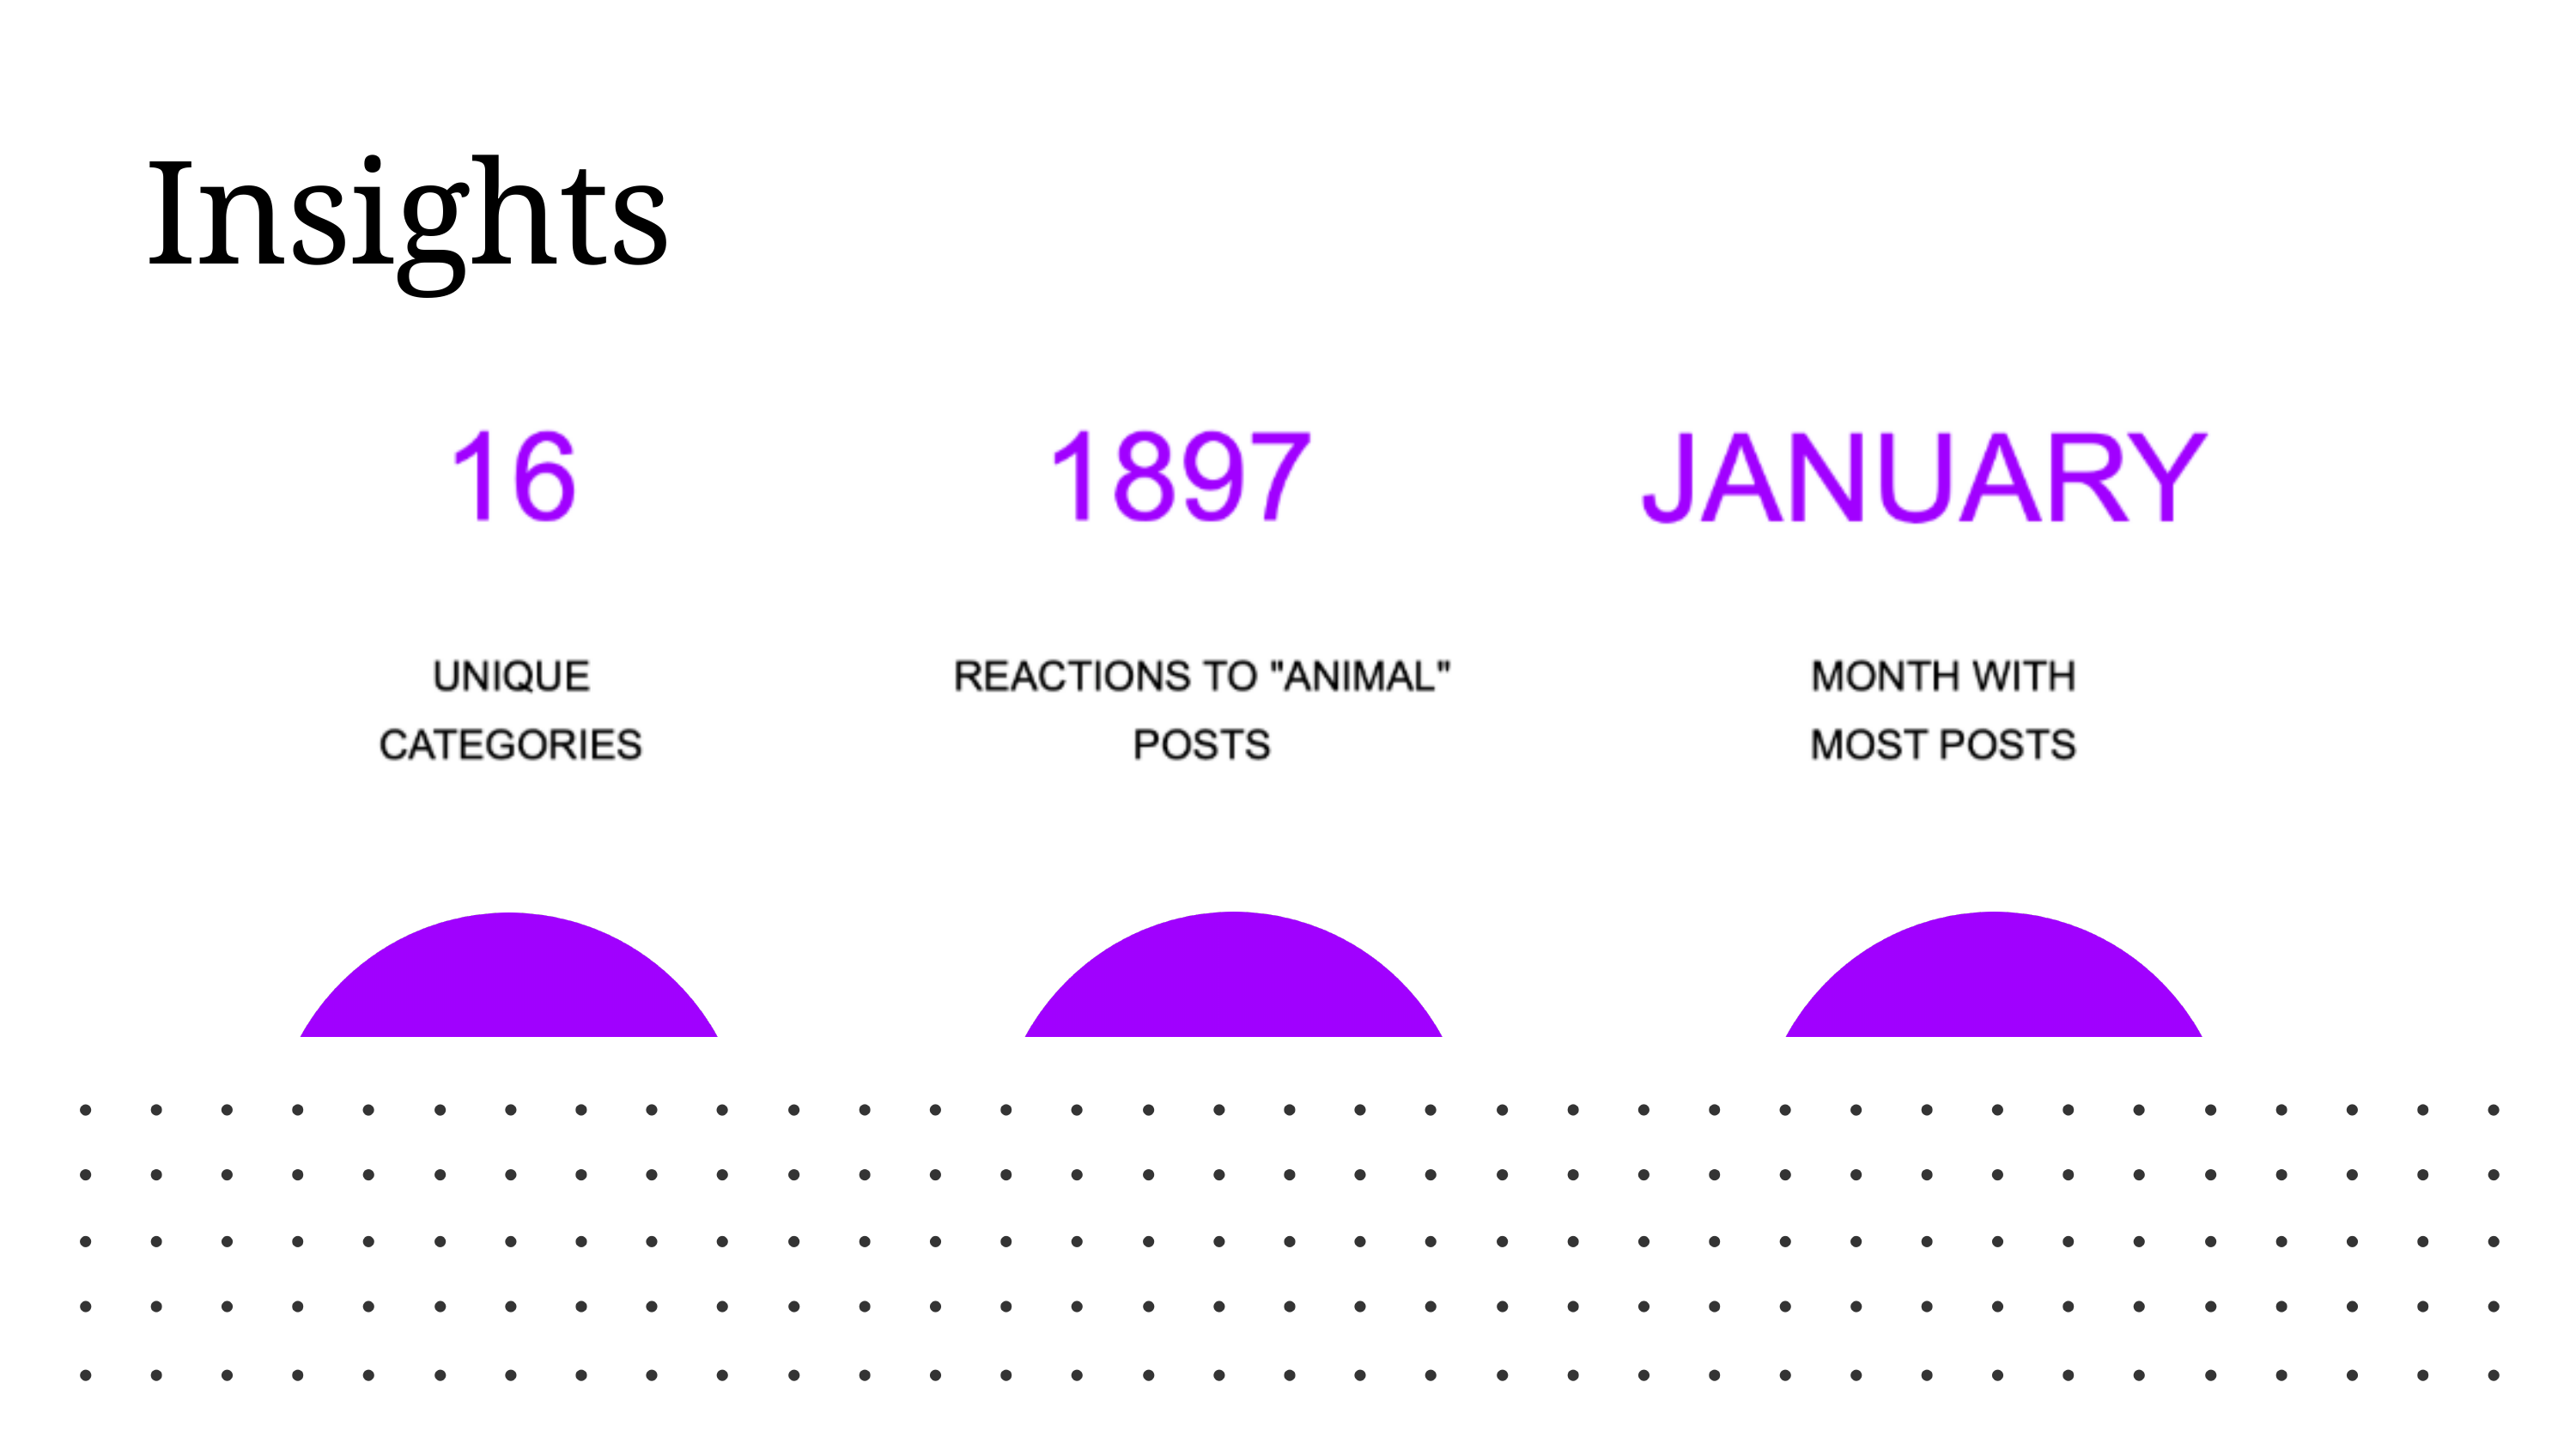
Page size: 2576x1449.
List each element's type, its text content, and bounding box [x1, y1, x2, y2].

picture [1024, 912, 1443, 1037]
picture [1784, 912, 2204, 1037]
picture [299, 912, 719, 1037]
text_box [72, 1099, 2504, 1385]
text_box Insights [144, 121, 799, 294]
picture [303, 356, 2273, 813]
